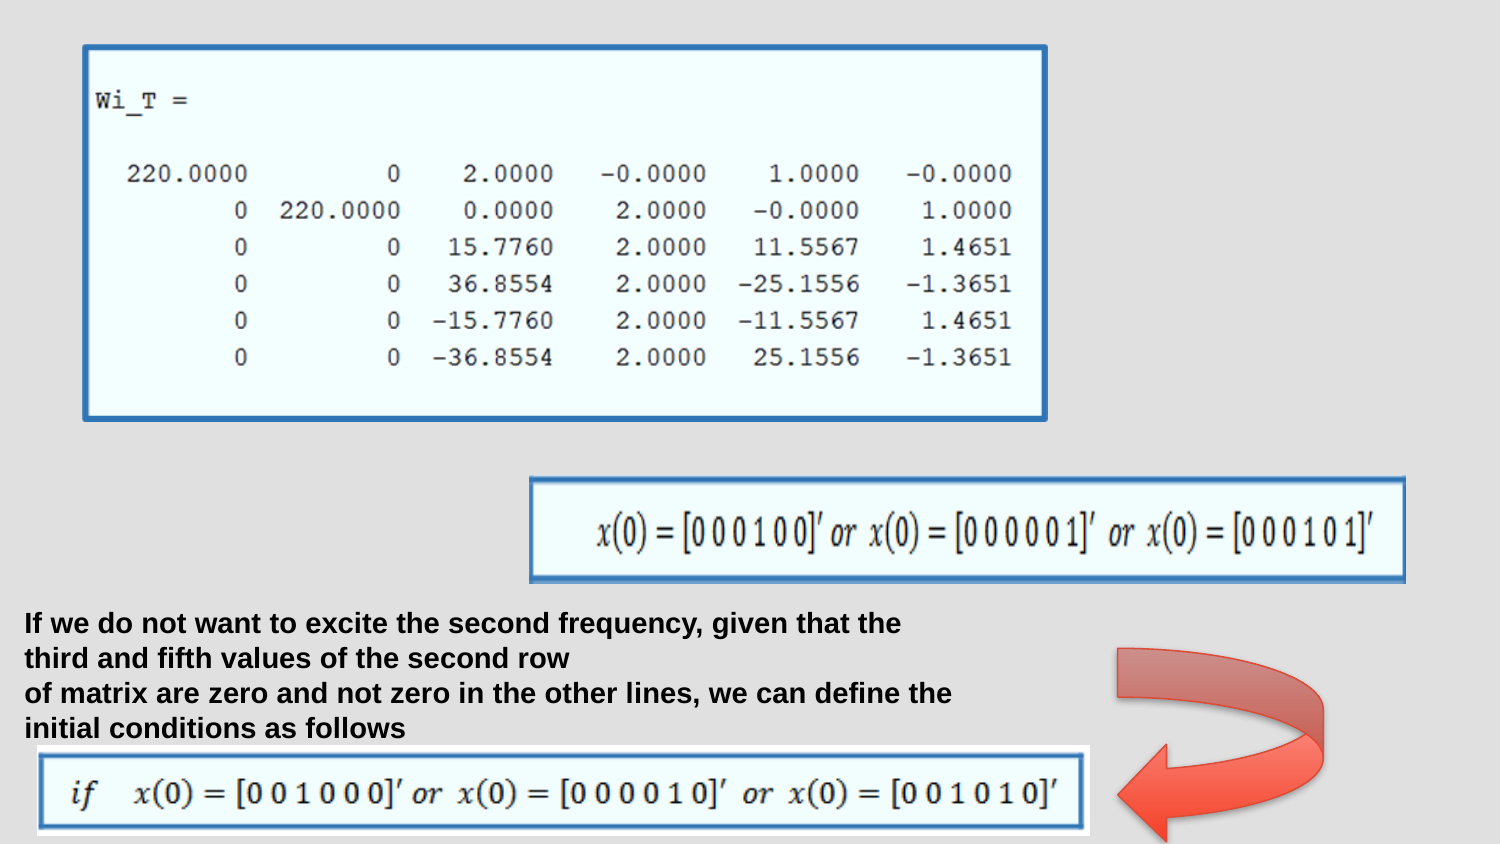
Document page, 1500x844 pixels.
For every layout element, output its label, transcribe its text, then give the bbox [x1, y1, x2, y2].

text_box [1116, 647, 1325, 843]
text_box If we do not want to excite the second frequency, given that the third and fifth values of the second row of matrix are zero and not zero in the other lines, we can define the initial conditions as follows [9, 596, 978, 752]
picture [81, 44, 1048, 423]
picture [37, 745, 1090, 836]
picture [528, 475, 1407, 585]
